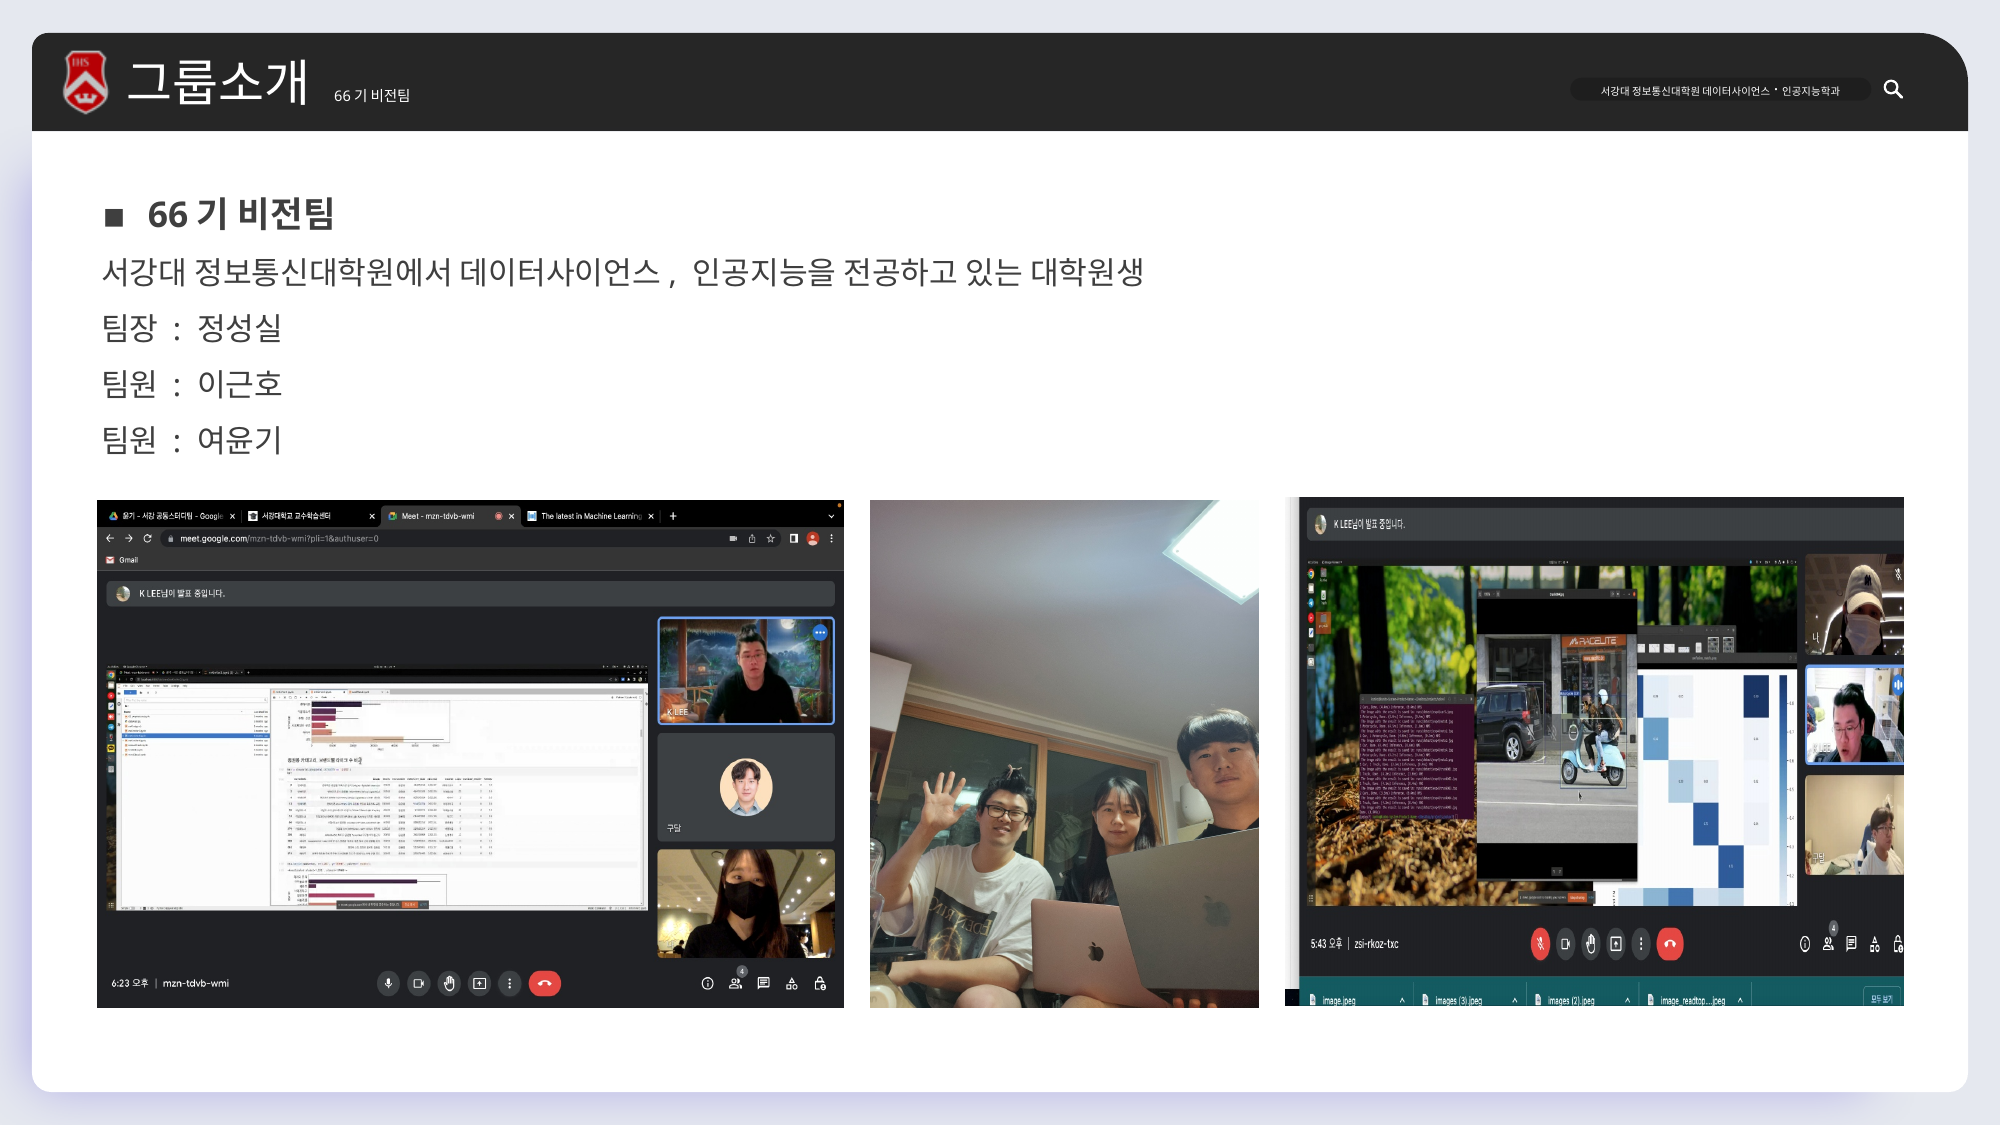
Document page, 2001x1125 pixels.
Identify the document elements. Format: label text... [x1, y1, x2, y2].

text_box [1569, 77, 1904, 101]
text_box [32, 32, 1969, 131]
picture [96, 499, 844, 1009]
picture [57, 40, 116, 124]
text_box 그룹소개 66기 비전팀 [120, 44, 1112, 120]
text_box 66기 비전팀 서강대 정보통신대학원에서 데이터사이언스, 인공지능을 전공하고 있는 대학원생 팀장 : 정성실 팀원 : 이근호 팀원 : 여윤기 [85, 163, 1416, 467]
text_box [31, 131, 1969, 1093]
picture [1285, 497, 1904, 1006]
picture [870, 499, 1259, 1009]
